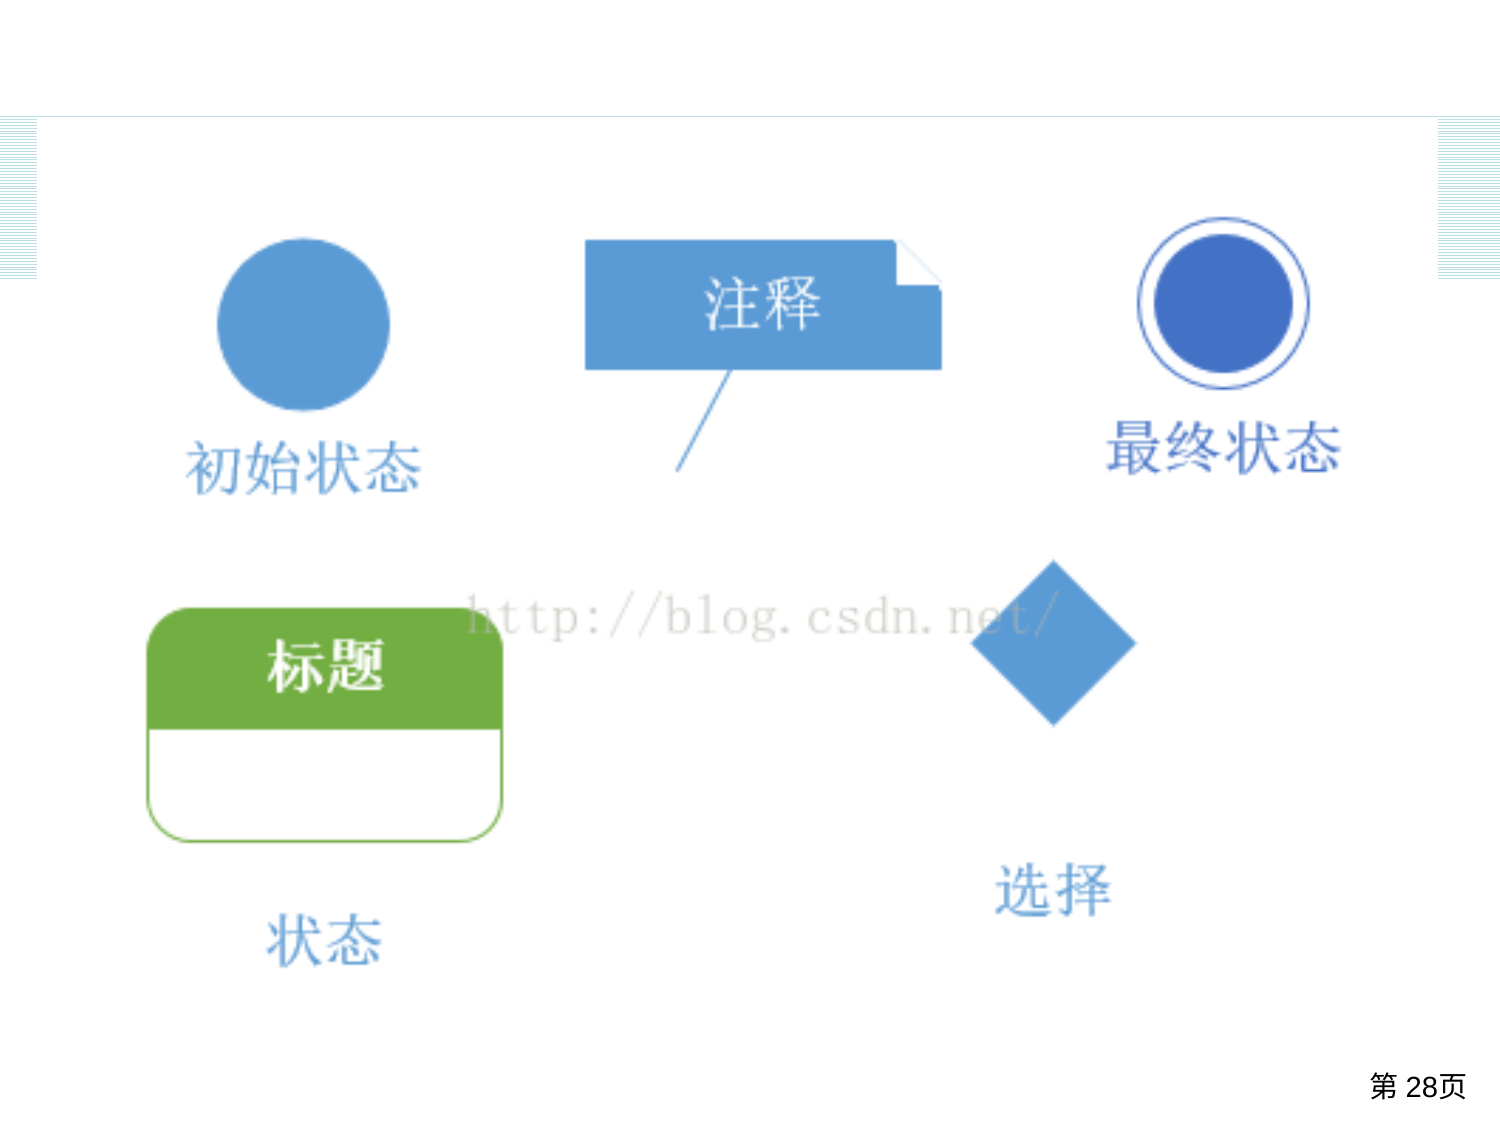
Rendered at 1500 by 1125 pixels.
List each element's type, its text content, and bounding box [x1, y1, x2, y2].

picture [37, 118, 1438, 1056]
slide_number 第28页 [1131, 1060, 1483, 1118]
